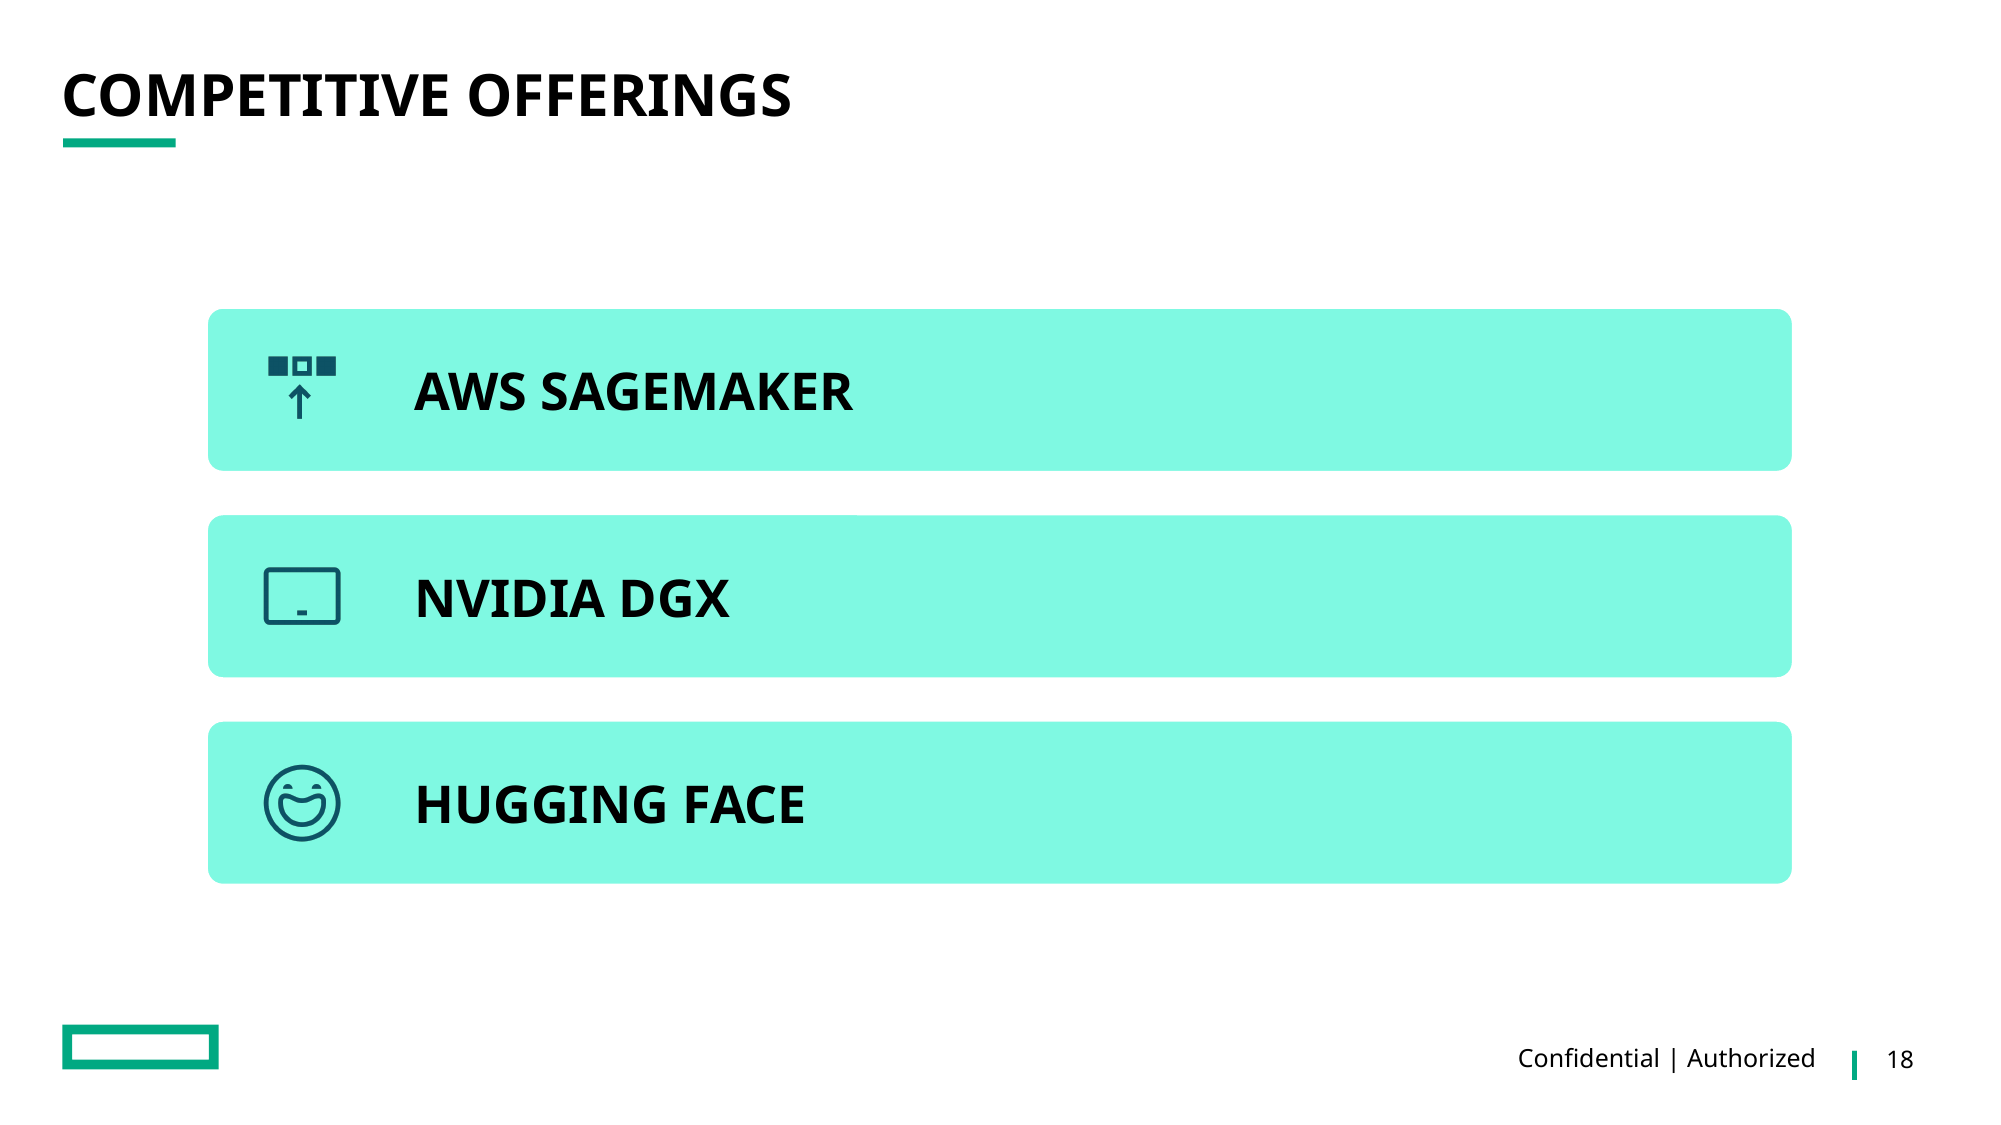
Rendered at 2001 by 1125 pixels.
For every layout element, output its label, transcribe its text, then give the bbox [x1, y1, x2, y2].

slide_number 18 [1837, 1033, 1950, 1094]
footer Confidential | Authorized [610, 1005, 1838, 1073]
title COMPETITIVE OFFERINGS [42, 60, 1938, 135]
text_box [206, 307, 1794, 886]
picture [1852, 1044, 1857, 1080]
